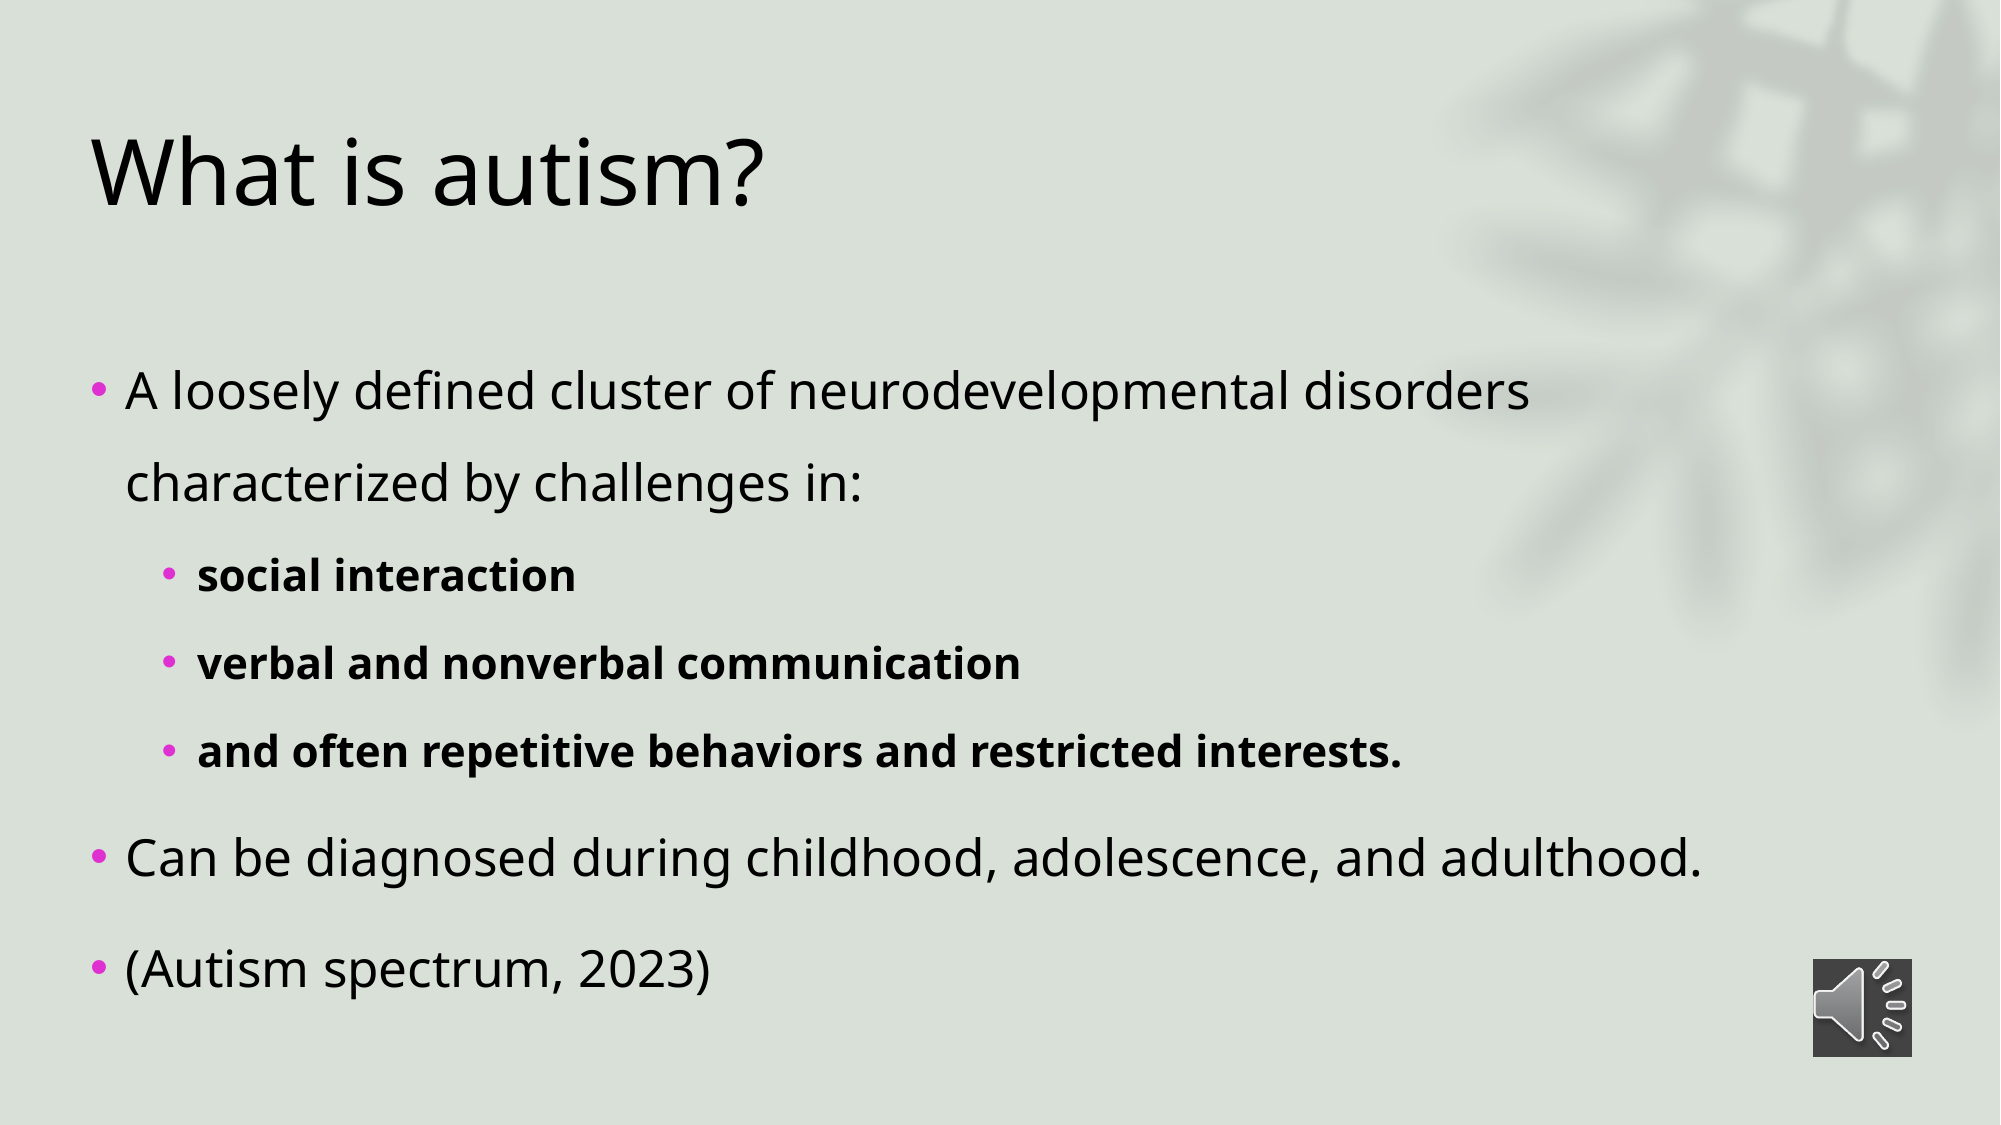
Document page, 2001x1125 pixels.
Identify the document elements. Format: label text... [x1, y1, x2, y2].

title What is autism? [75, 60, 1863, 278]
list A loosely defined cluster of neurodevelopmental disorders characterized by challenges in: social interaction verbal and nonverbal communication and often repetitive behaviors and restricted interests. Can be diagnosed during childhood, adolescence, and adulthood. (Autism spectrum, 2023) [75, 319, 1925, 1009]
picture [1812, 958, 1913, 1059]
